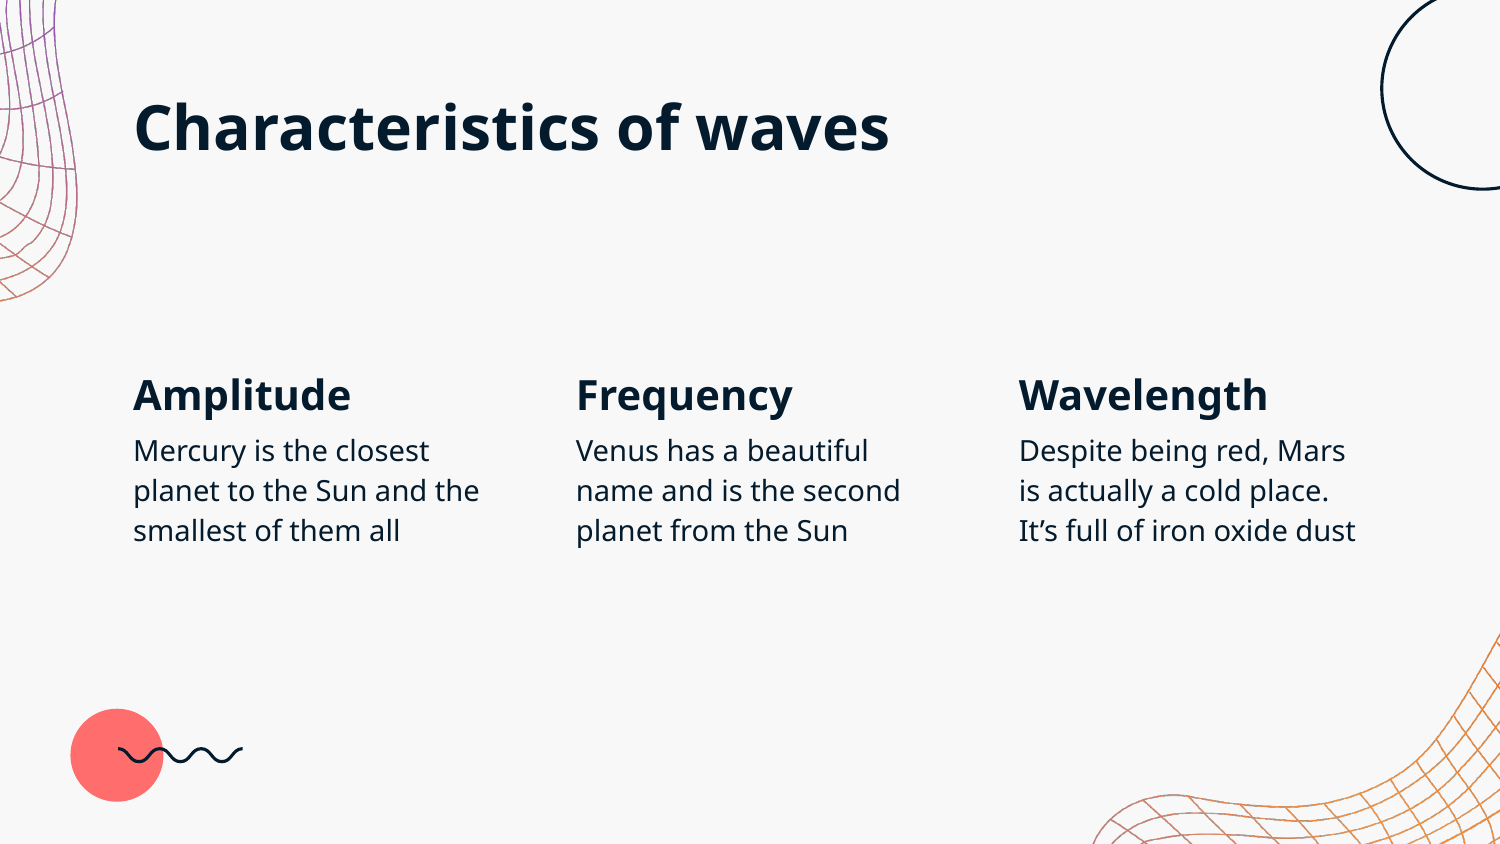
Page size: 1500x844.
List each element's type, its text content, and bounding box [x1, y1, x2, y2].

subtitle Wavelength [1003, 325, 1382, 434]
subtitle Mercury is the closest planet to the Sun and the smallest of them all [118, 434, 497, 579]
subtitle Despite being red, Mars is actually a cold place. It’s full of iron oxide dust [1003, 434, 1382, 579]
subtitle Frequency [560, 325, 940, 434]
picture [0, 0, 89, 321]
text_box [70, 708, 243, 802]
title Characteristics of waves [118, 72, 1382, 167]
subtitle Amplitude [118, 325, 497, 434]
picture [996, 622, 1500, 844]
subtitle Venus has a beautiful name and is the second planet from the Sun [560, 434, 940, 579]
